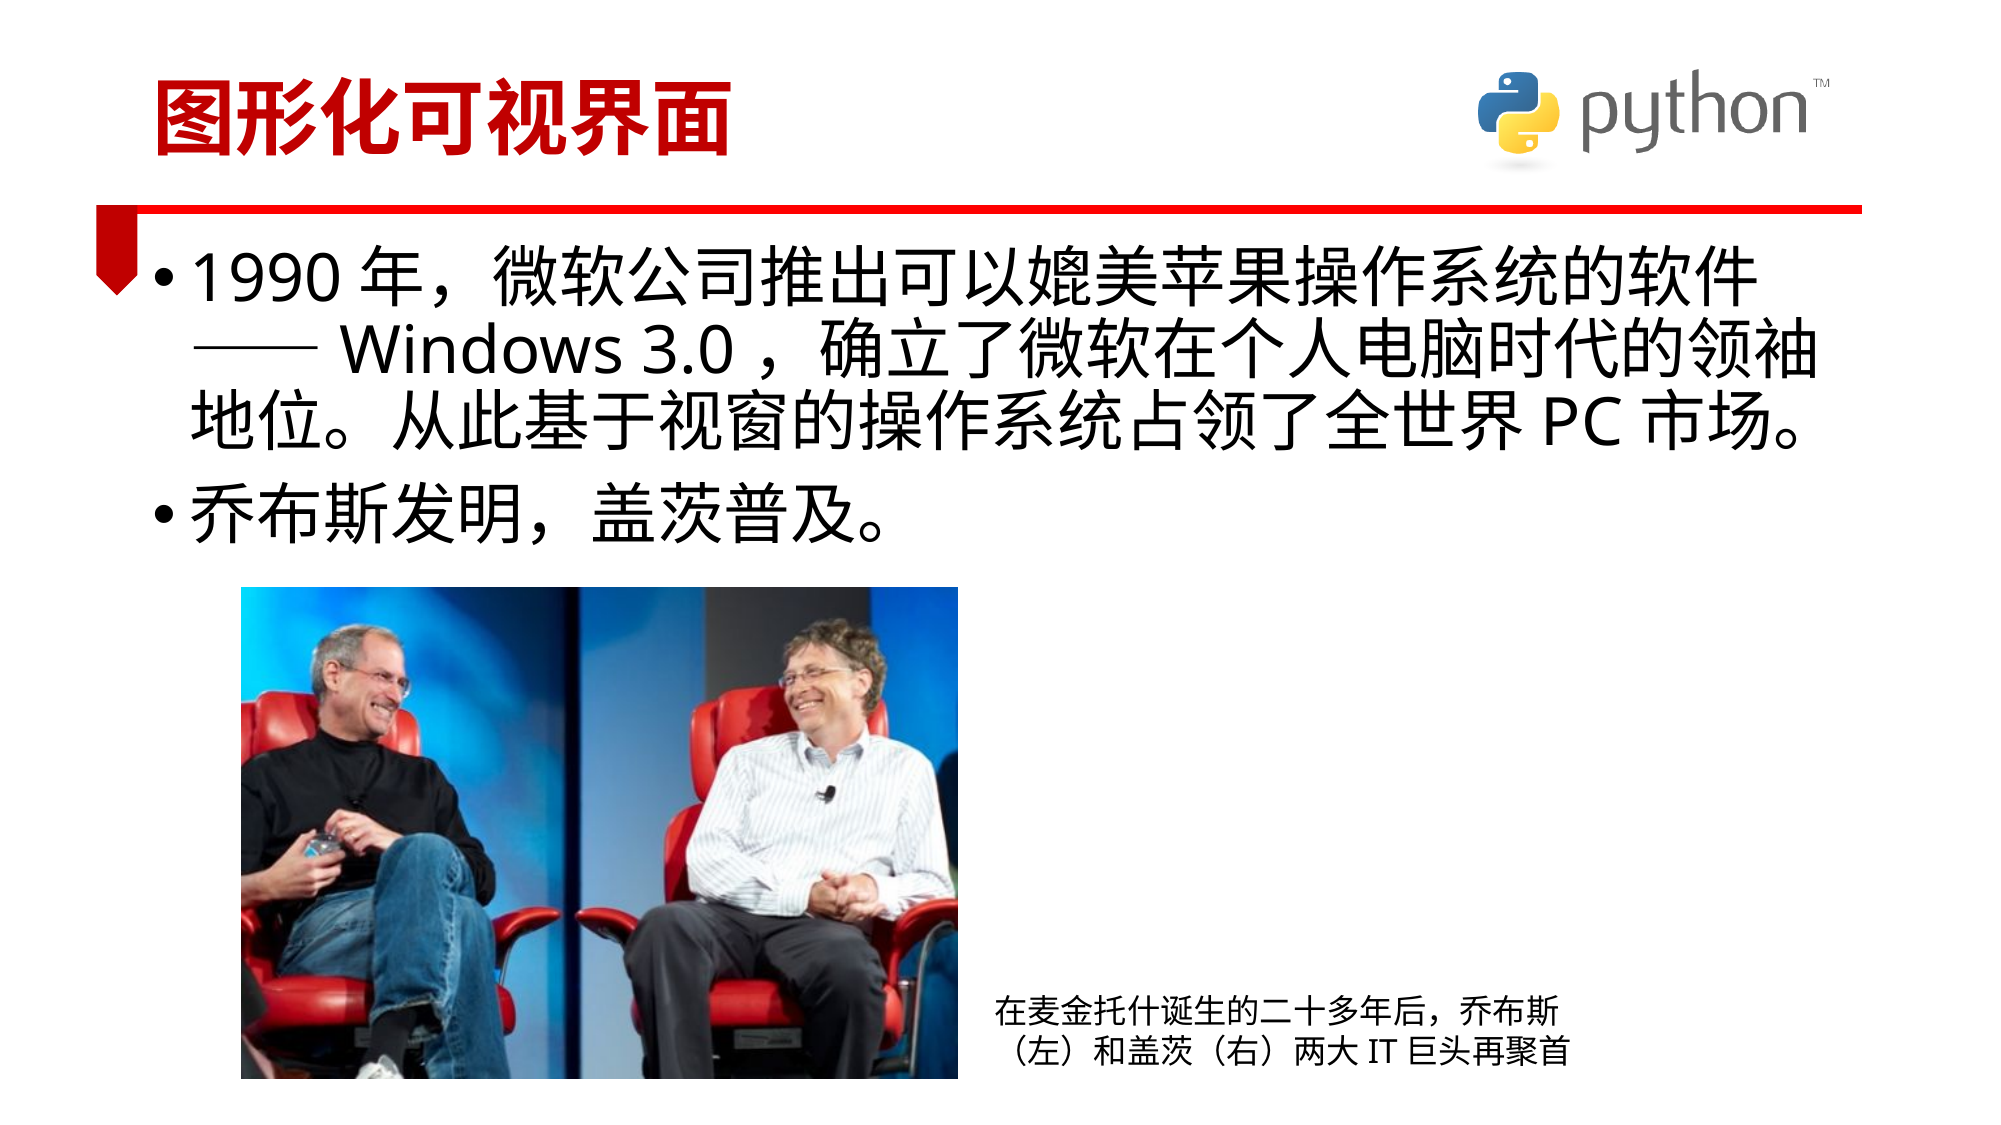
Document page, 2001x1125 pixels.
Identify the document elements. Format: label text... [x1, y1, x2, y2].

title 图形化可视界面 [137, 53, 1436, 191]
picture [1419, 47, 1863, 197]
text_box 在麦金托什诞生的二十多年后，乔布斯（左）和盖茨（右）两大IT巨头再聚首 [979, 982, 1616, 1078]
list 1990年，微软公司推出可以媲美苹果操作系统的软件——Windows 3.0，确立了微软在个人电脑时代的领袖地位。从此基于视窗的操作系统占领了全世界PC市场。 乔布斯发明，盖茨普及。 [137, 236, 1863, 1014]
picture [241, 587, 958, 1079]
